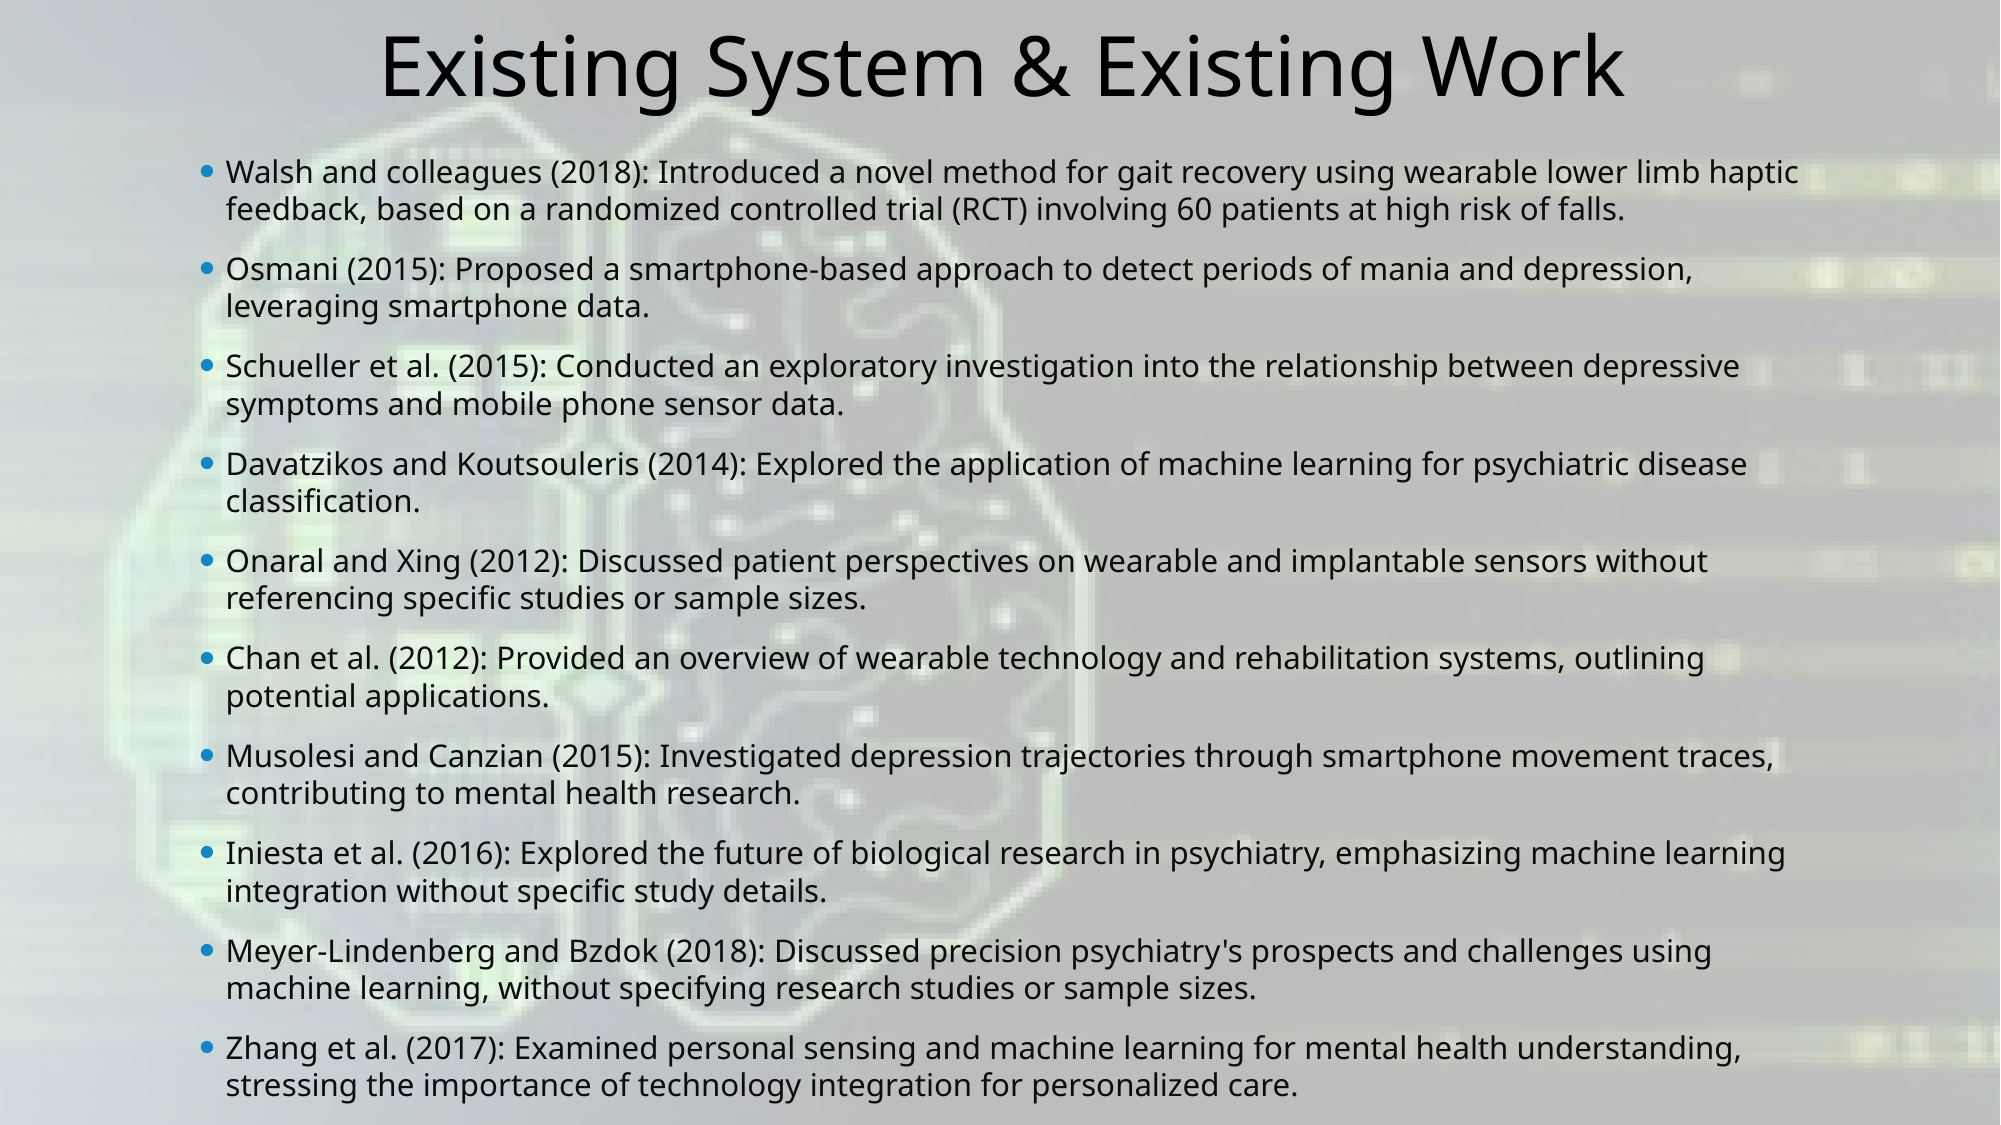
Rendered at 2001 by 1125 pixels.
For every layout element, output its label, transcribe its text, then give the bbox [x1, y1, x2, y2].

title Existing System & Existing Work [291, 0, 1816, 100]
list Walsh and colleagues (2018): Introduced a novel method for gait recovery using wearable lower limb haptic feedback, based on a randomized controlled trial (RCT) involving 60 patients at high risk of falls. Osmani (2015): Proposed a smartphone-based approach to detect periods of mania and depression, leveraging smartphone data. Schueller et al. (2015): Conducted an exploratory investigation into the relationship between depressive symptoms and mobile phone sensor data. Davatzikos and Koutsouleris (2014): Explored the application of machine learning for psychiatric disease classification. Onaral and Xing (2012): Discussed patient perspectives on wearable and implantable sensors without referencing specific studies or sample sizes. Chan et al. (2012): Provided an overview of wearable technology and rehabilitation systems, outlining potential applications. Musolesi and Canzian (2015): Investigated depression trajectories through smartphone movement traces, contributing to mental health research. Iniesta et al. (2016): Explored the future of biological research in psychiatry, emphasizing machine learning integration without specific study details. Meyer-Lindenberg and Bzdok (2018): Discussed precision psychiatry's prospects and challenges using machine learning, without specifying research studies or sample sizes. Zhang et al. (2017): Examined personal sensing and machine learning for mental health understanding, stressing the importance of technology integration for personalized care. [184, 100, 1828, 1105]
